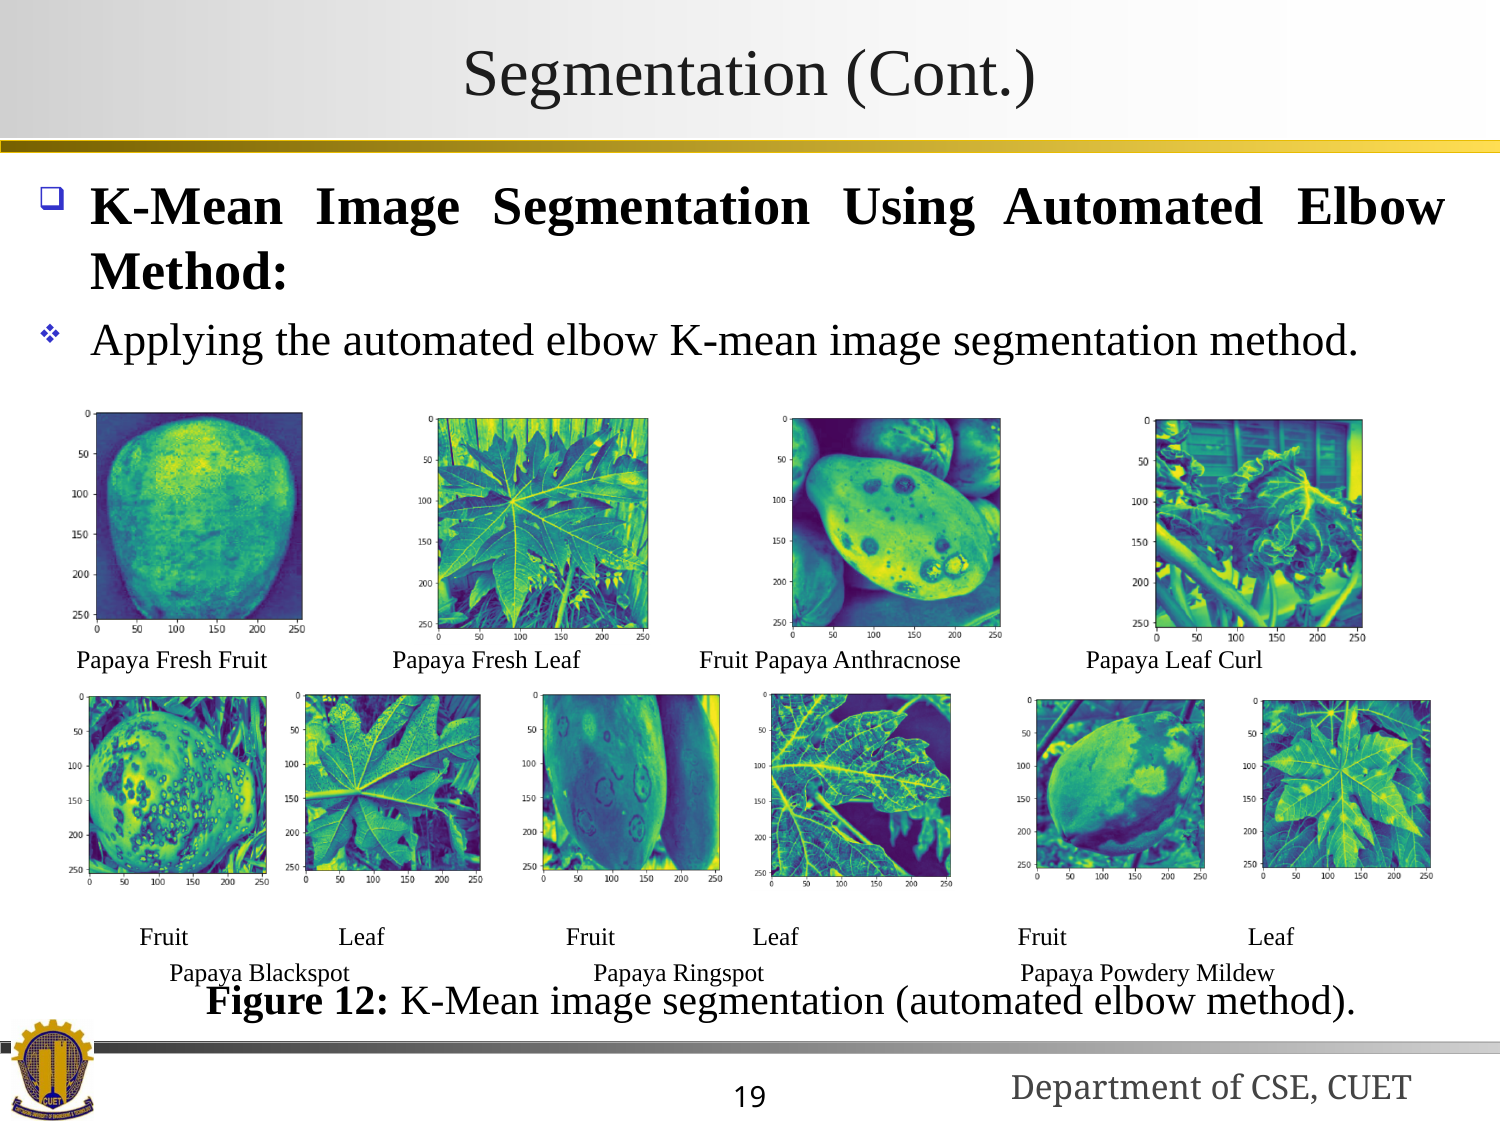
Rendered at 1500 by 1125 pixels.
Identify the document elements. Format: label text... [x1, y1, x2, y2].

picture [1124, 413, 1373, 647]
picture [769, 412, 1006, 642]
picture [517, 687, 725, 890]
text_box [537, 349, 563, 363]
list K-Mean Image Segmentation Using Automated Elbow Method: Applying the automated elbow K-mean image segmentation method. Papaya Fresh Fruit Papaya Fresh Leaf Fruit Papaya Anthracnose Papaya Leaf Curl Fruit Leaf Fruit Leaf Fruit Leaf Papaya Blackspot Papaya Ringspot Papaya Powdery Mildew [23, 162, 1461, 1050]
picture [414, 412, 652, 646]
text_box Figure 12: K-Mean image segmentation (automated elbow method). [191, 965, 1425, 1031]
picture [67, 406, 309, 640]
picture [1008, 694, 1213, 886]
picture [278, 689, 487, 889]
picture [11, 1019, 94, 1121]
picture [1238, 696, 1435, 884]
title Segmentation (Cont.) [0, 0, 1500, 138]
picture [749, 687, 955, 891]
picture [63, 691, 271, 890]
